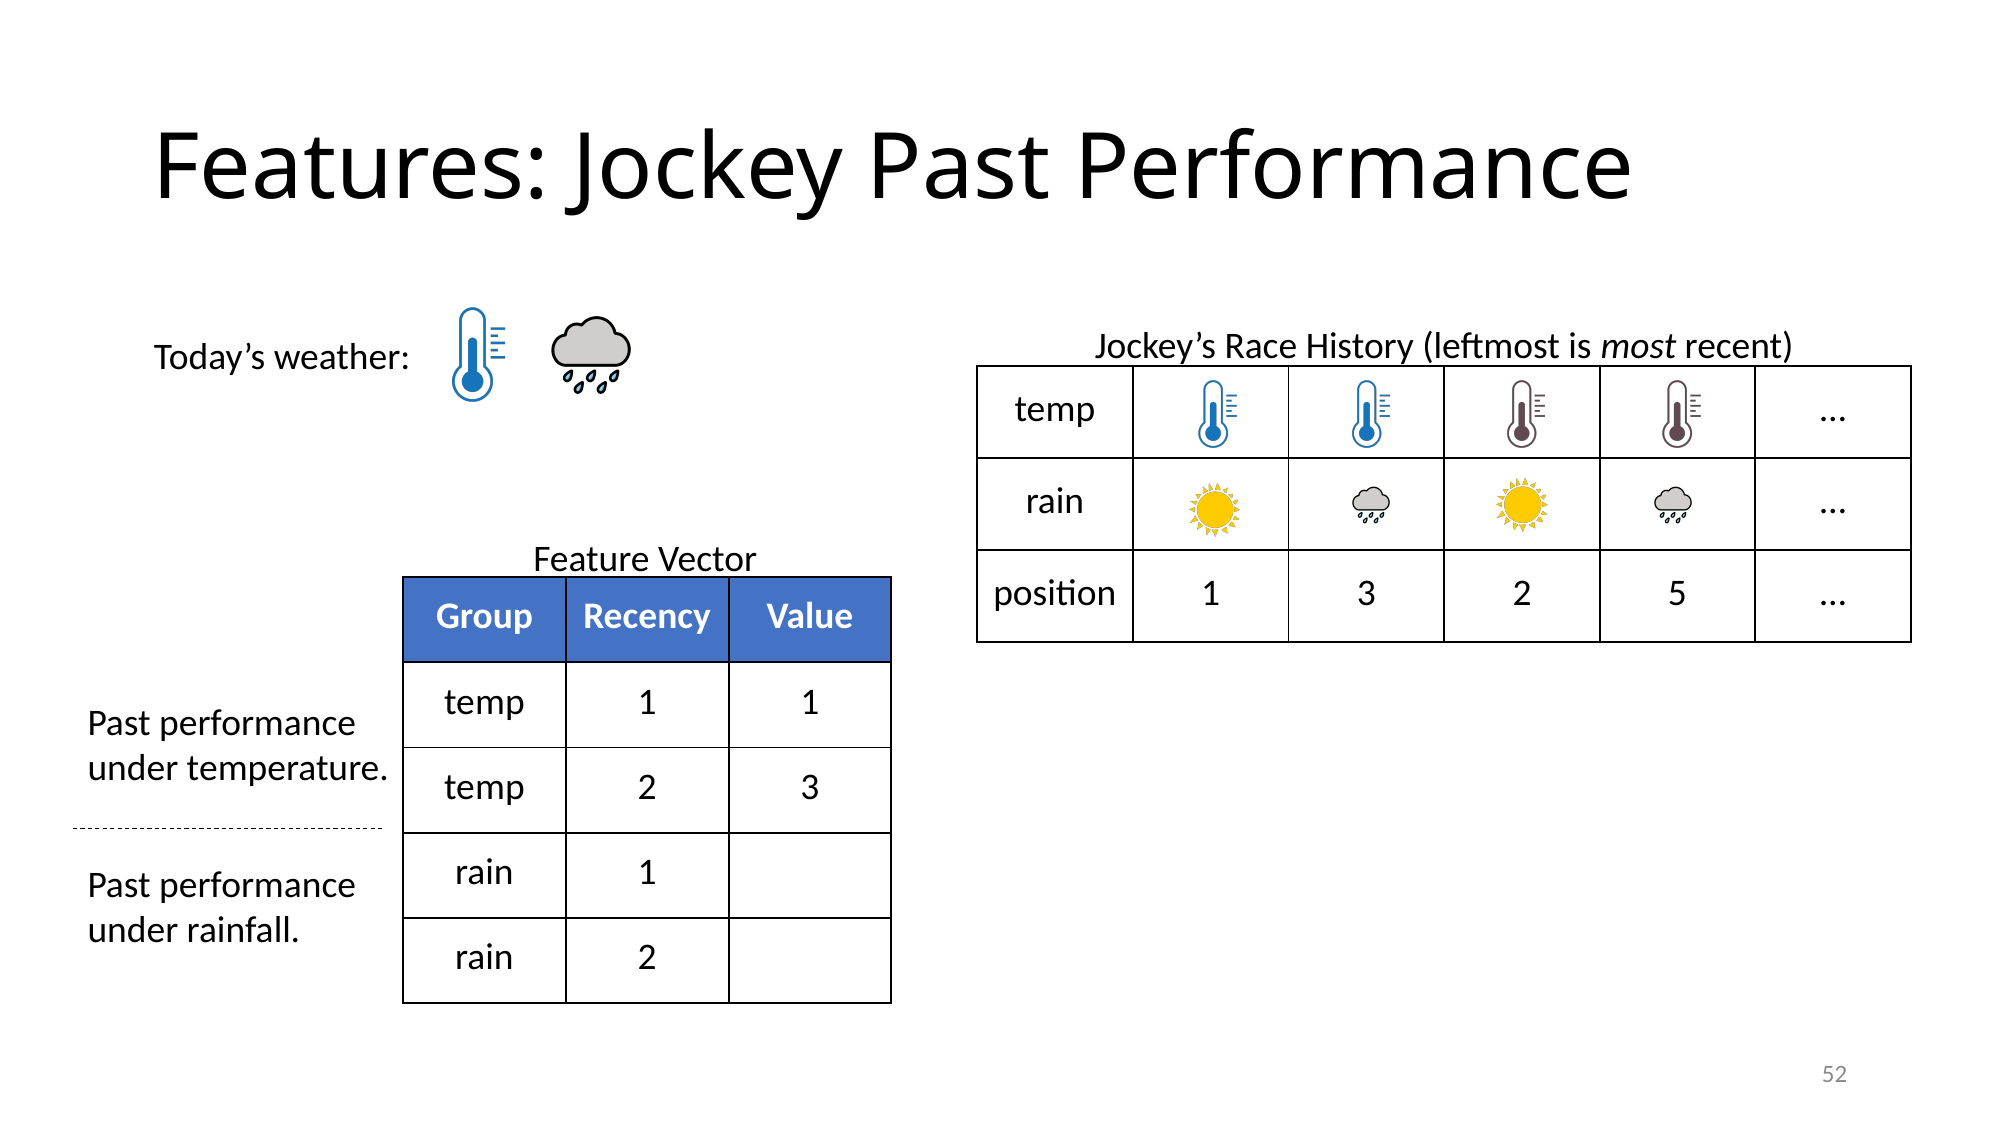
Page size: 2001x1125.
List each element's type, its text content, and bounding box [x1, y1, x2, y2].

table_cell temp [404, 663, 565, 747]
table_header [1289, 373, 1443, 457]
table_cell [730, 834, 890, 917]
table_cell 1 [1134, 551, 1288, 641]
table_header Recency [567, 587, 728, 661]
table_header [1134, 373, 1288, 457]
title Features: Jockey Past Performance [137, 59, 1863, 278]
table_cell 1 [567, 663, 728, 747]
table_cell [730, 919, 890, 1002]
picture [1183, 380, 1252, 448]
table_header [1445, 373, 1599, 457]
table_cell [1134, 459, 1288, 549]
table_cell rain [404, 919, 565, 1002]
picture [1647, 379, 1716, 448]
picture [1496, 478, 1548, 532]
table_cell 5 [1601, 551, 1754, 641]
table_cell 2 [567, 919, 728, 1002]
table_cell rain [404, 834, 565, 917]
picture [1492, 379, 1560, 448]
text_box Jockey’s Race History (leftmost is most recent) [1079, 313, 1809, 373]
text_box Feature Vector [518, 526, 773, 587]
table_cell … [1756, 459, 1910, 549]
text_box Past performance under temperature. [72, 690, 430, 796]
table_cell rain [978, 459, 1132, 549]
picture [1189, 483, 1240, 537]
table_cell 3 [730, 748, 890, 832]
picture [536, 300, 646, 410]
table_header Value [730, 578, 890, 661]
table_cell temp [404, 748, 565, 832]
text_box Today’s weather: [139, 324, 426, 385]
table_header temp [978, 367, 1132, 457]
text_box Past performance under rainfall. [72, 852, 430, 958]
table_cell [1601, 459, 1754, 549]
table_cell 3 [1289, 551, 1443, 641]
table_header Group [404, 578, 565, 661]
table_cell position [978, 551, 1132, 641]
table_cell 2 [567, 748, 728, 832]
table_cell … [1756, 551, 1910, 641]
table_cell [1445, 459, 1599, 549]
picture [1345, 479, 1397, 531]
picture [1647, 479, 1699, 531]
picture [431, 307, 526, 403]
table_cell 1 [567, 834, 728, 917]
table_cell 1 [730, 663, 890, 747]
slide_number 52 [1412, 1042, 1863, 1103]
table_cell [1289, 459, 1443, 549]
table_header … [1756, 367, 1910, 457]
table_cell 2 [1445, 551, 1599, 641]
table_header [1601, 373, 1754, 457]
picture [1336, 379, 1405, 448]
